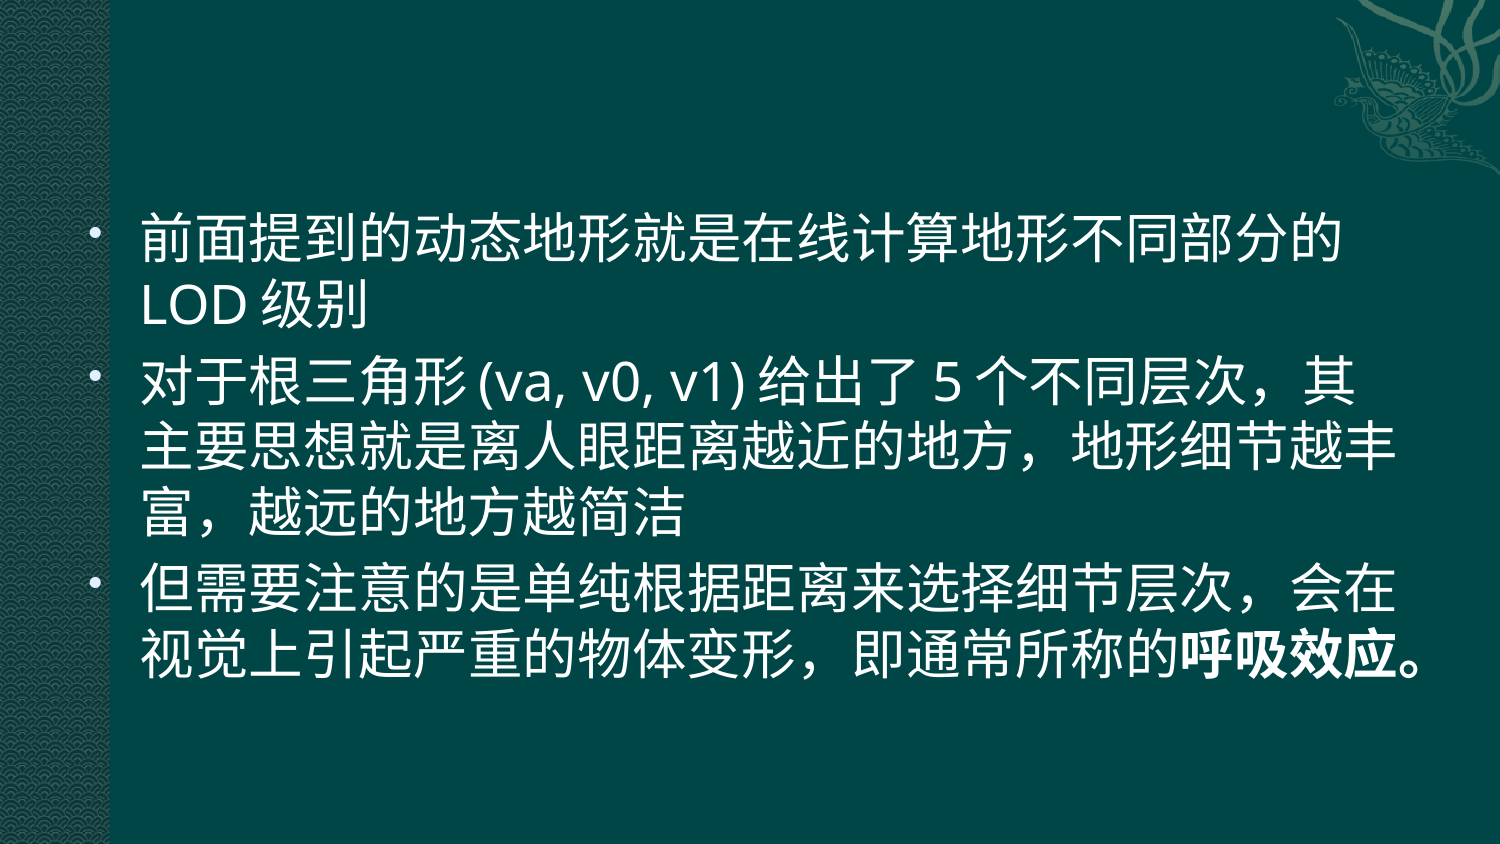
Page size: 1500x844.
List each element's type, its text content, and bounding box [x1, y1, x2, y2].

list 前面提到的动态地形就是在线计算地形不同部分的LOD级别 对于根三角形(va, v0, v1)给出了5个不同层次，其主要思想就是离人眼距离越近的地方，地形细节越丰富，越远的地方越简洁 但需要注意的是单纯根据距离来选择细节层次，会在视觉上引起严重的物体变形，即通常所称的呼吸效应。 [75, 196, 1425, 754]
picture [0, 0, 110, 844]
